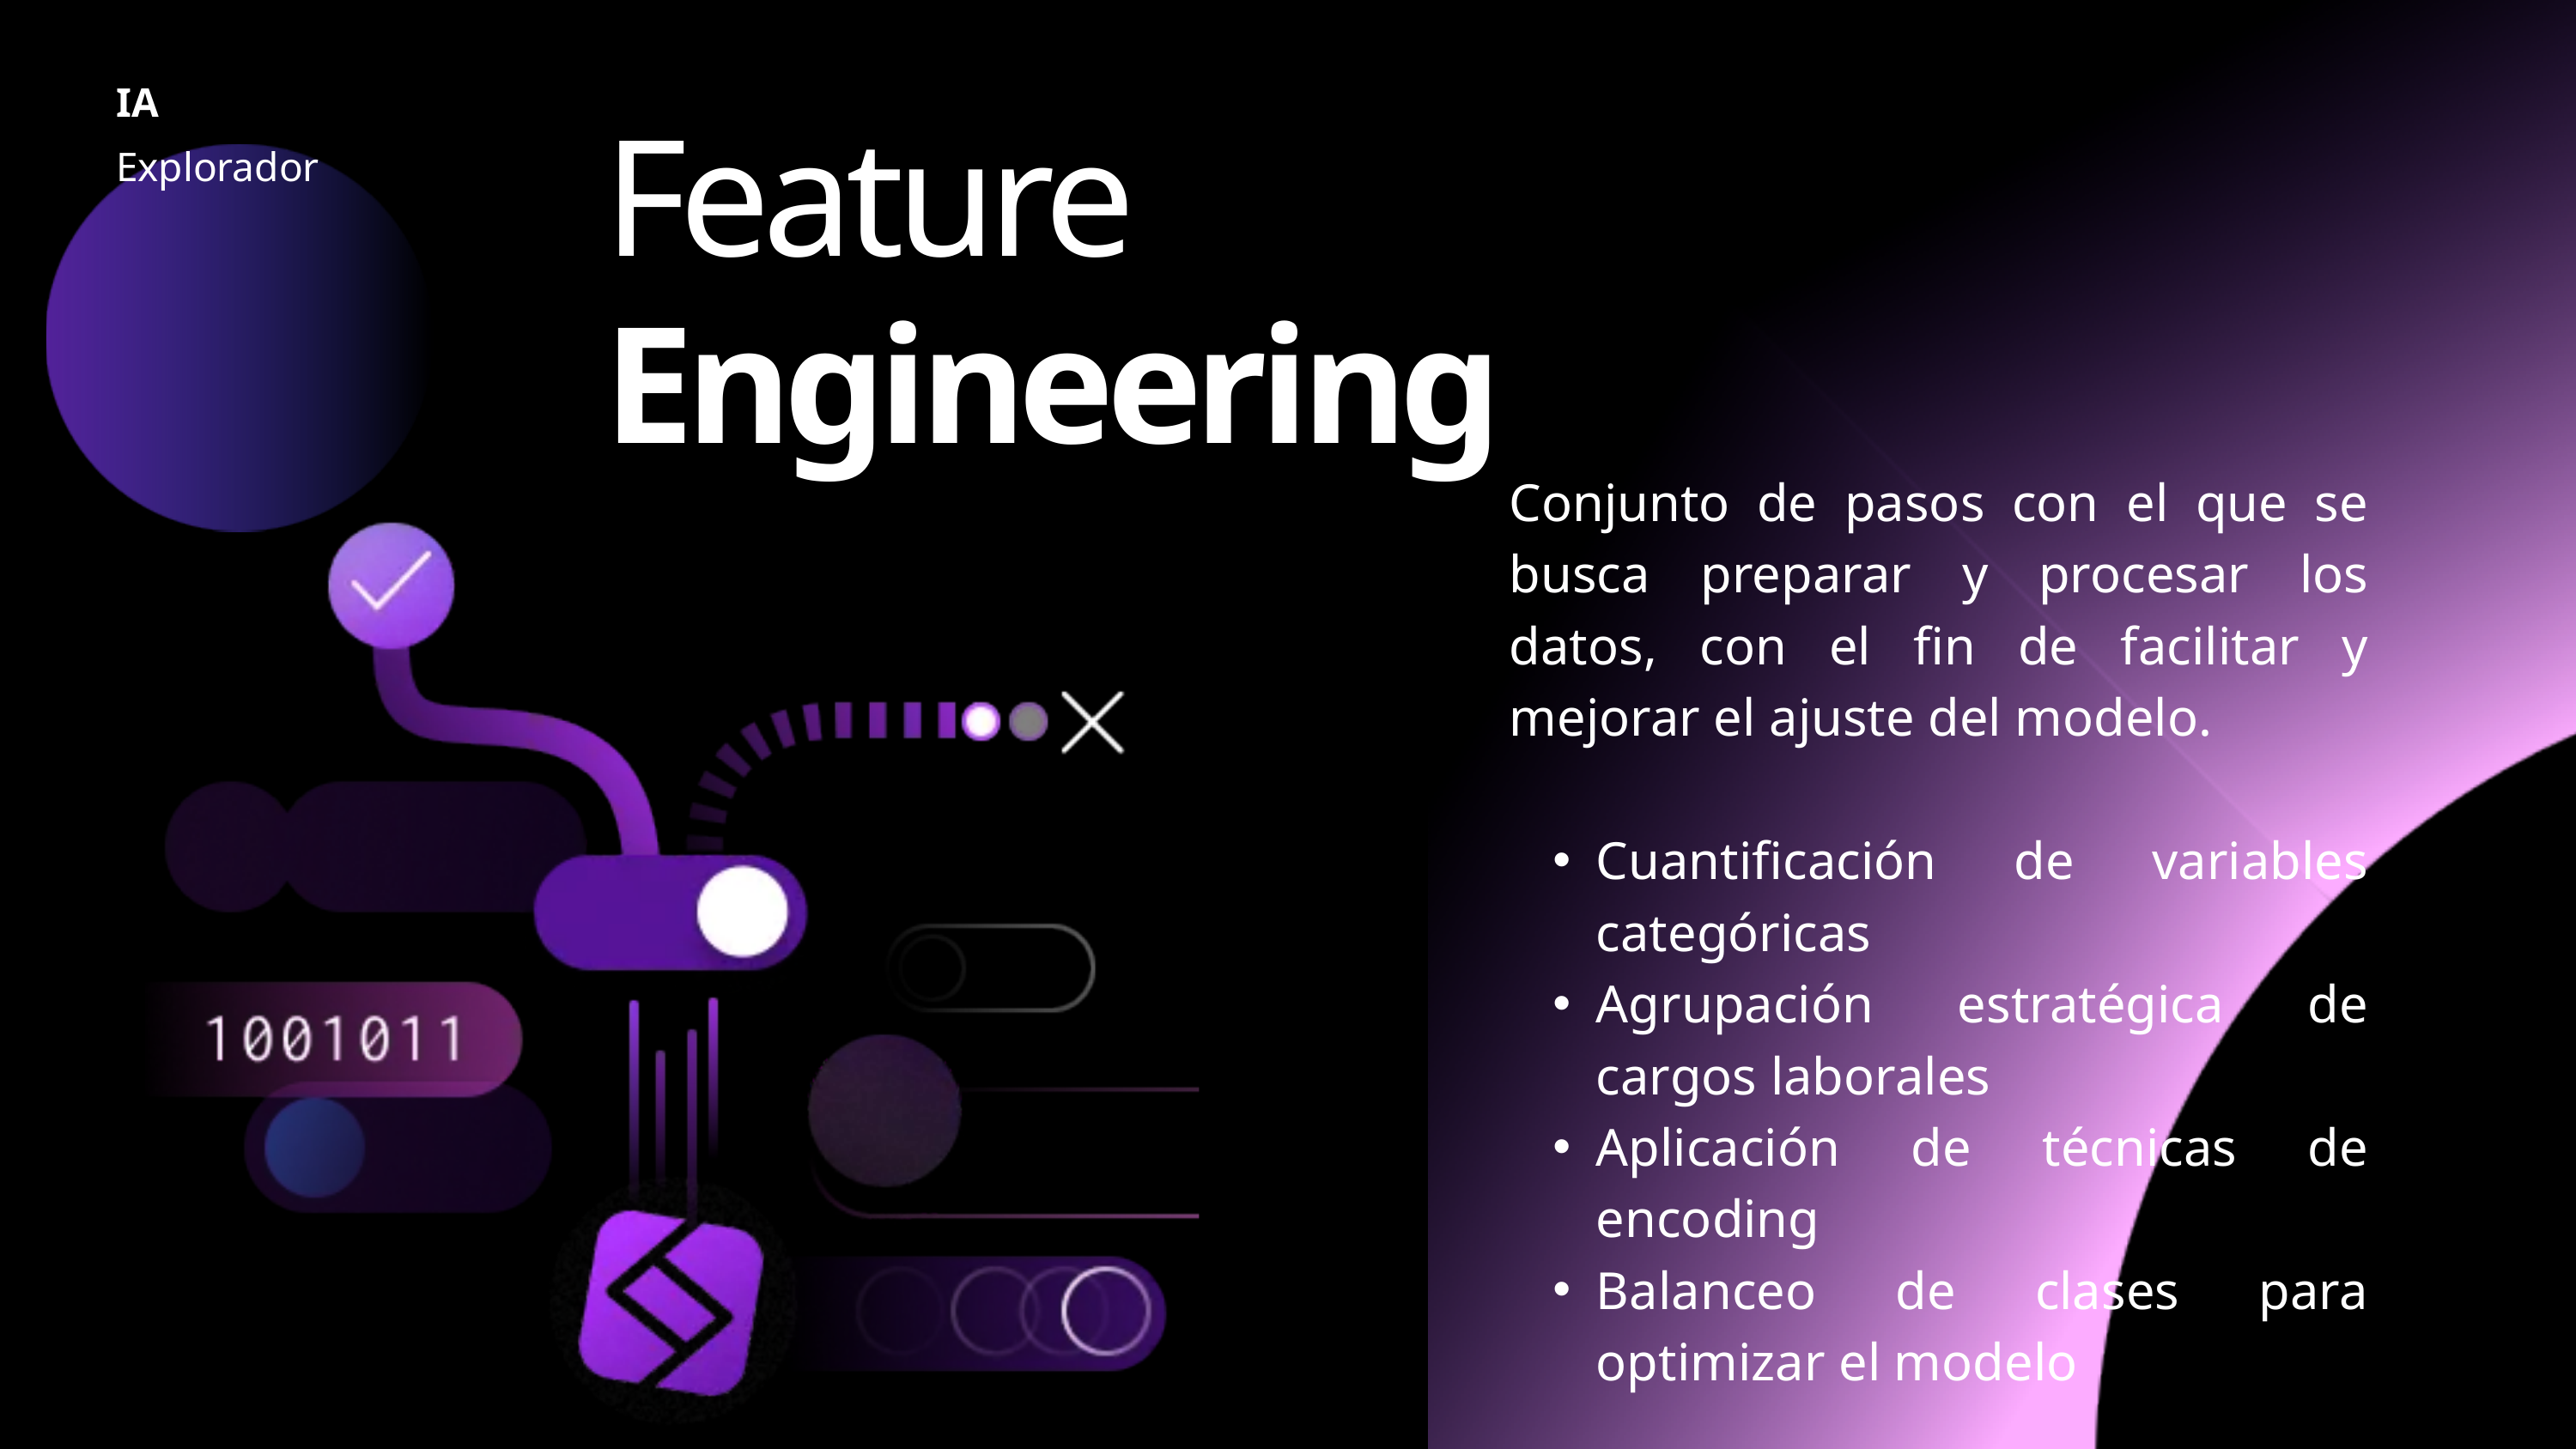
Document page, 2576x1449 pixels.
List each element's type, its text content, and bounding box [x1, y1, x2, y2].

text_box Feature Engineering [604, 101, 2057, 476]
text_box [1428, 0, 2576, 1449]
text_box [144, 505, 1200, 1449]
text_box Conjunto de pasos con el que se busca preparar y procesar los datos, con el fin de facilitar y mejorar el ajuste del modelo. Cuantificación de variables categóricas Agrupación estratégica de cargos laborales Aplicación de técnicas de encoding Balanceo de clases para optimizar el modelo [1509, 415, 2369, 1391]
text_box [46, 144, 434, 532]
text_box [115, 72, 365, 185]
